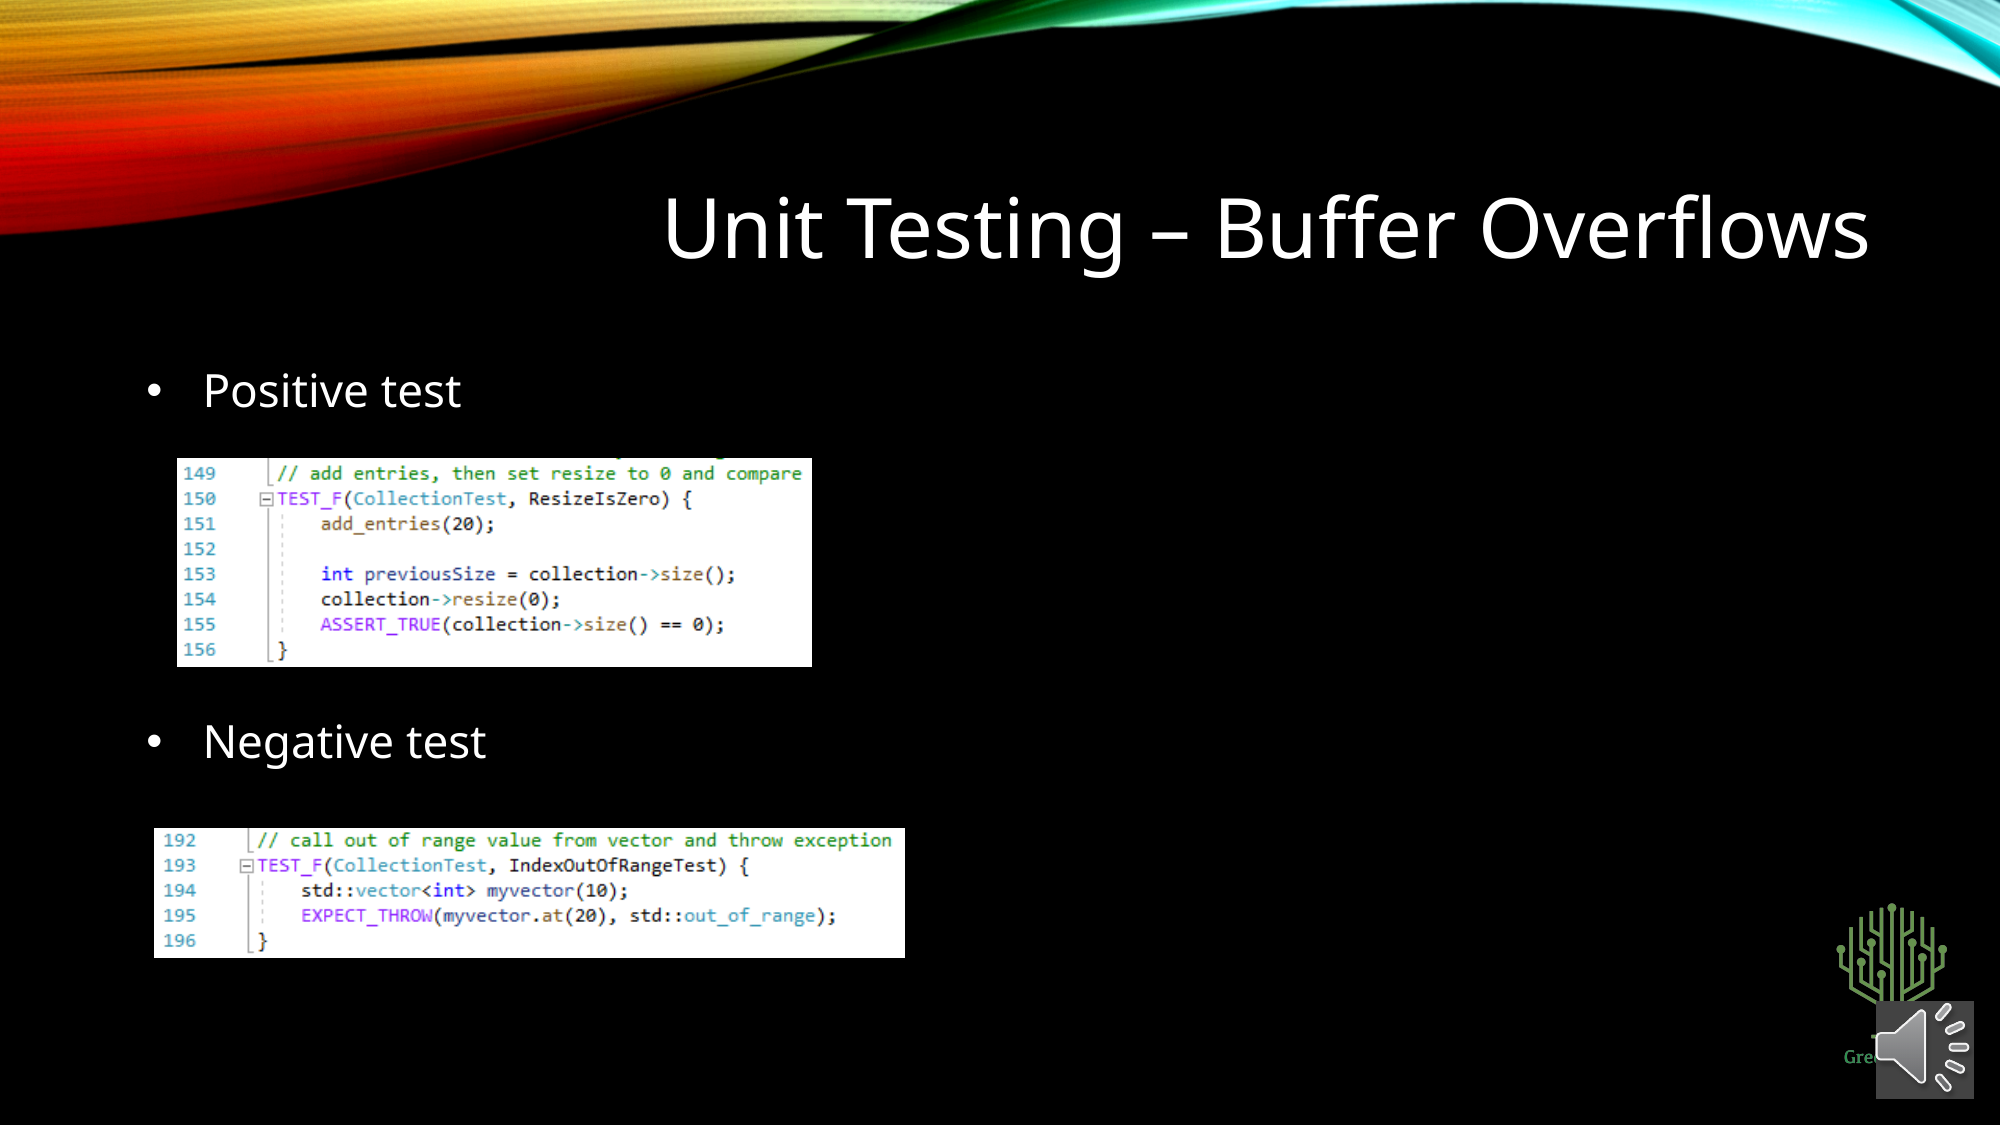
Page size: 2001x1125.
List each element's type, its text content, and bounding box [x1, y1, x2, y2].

picture [0, 0, 2000, 237]
list Positive test Negative test [112, 360, 1888, 1021]
picture [154, 827, 905, 959]
picture [1817, 892, 1976, 1101]
picture [177, 458, 812, 667]
title Unit Testing – Buffer Overflows [474, 125, 1888, 338]
